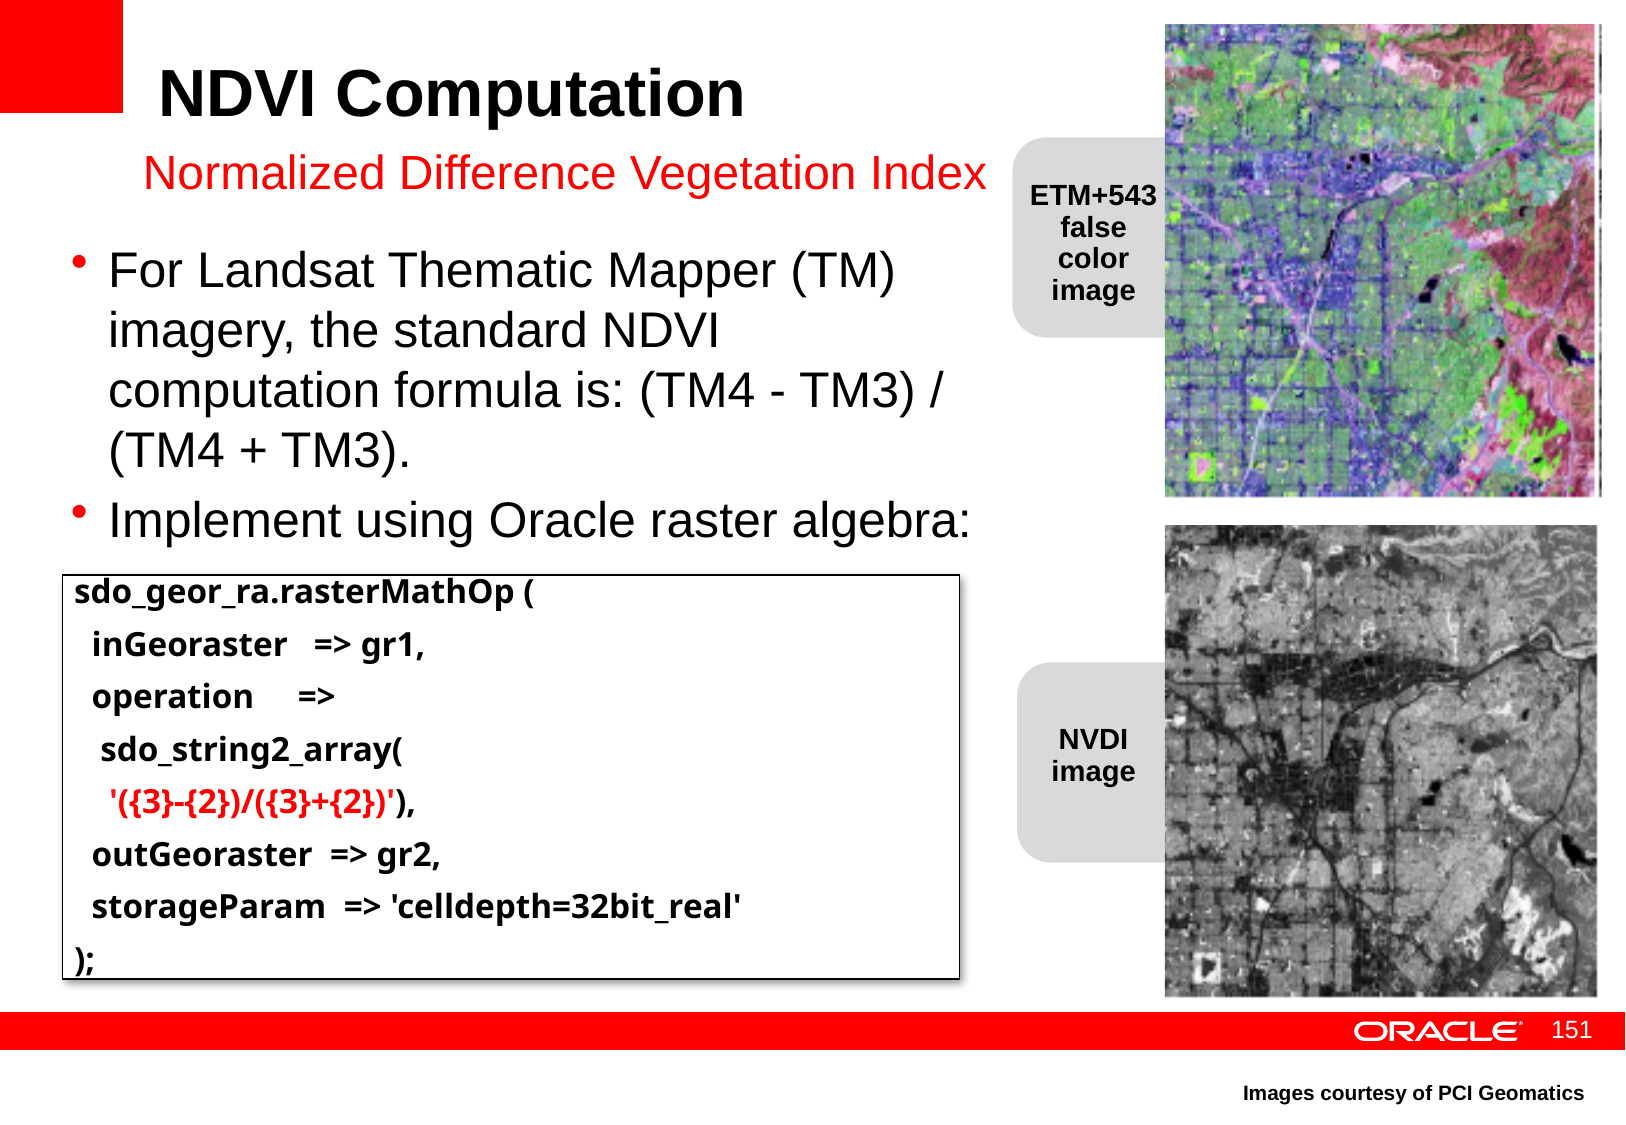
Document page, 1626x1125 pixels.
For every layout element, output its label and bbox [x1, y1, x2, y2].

picture [0, 1012, 1625, 1050]
title [157, 49, 1164, 141]
picture [1164, 24, 1602, 501]
text_box [1602, 141, 1606, 209]
text_box [62, 574, 960, 979]
picture [0, 0, 123, 113]
picture [1164, 524, 1602, 1001]
text_box [142, 141, 1164, 340]
text_box [1014, 660, 1164, 865]
list [70, 237, 996, 888]
text_box [1188, 1062, 1585, 1125]
